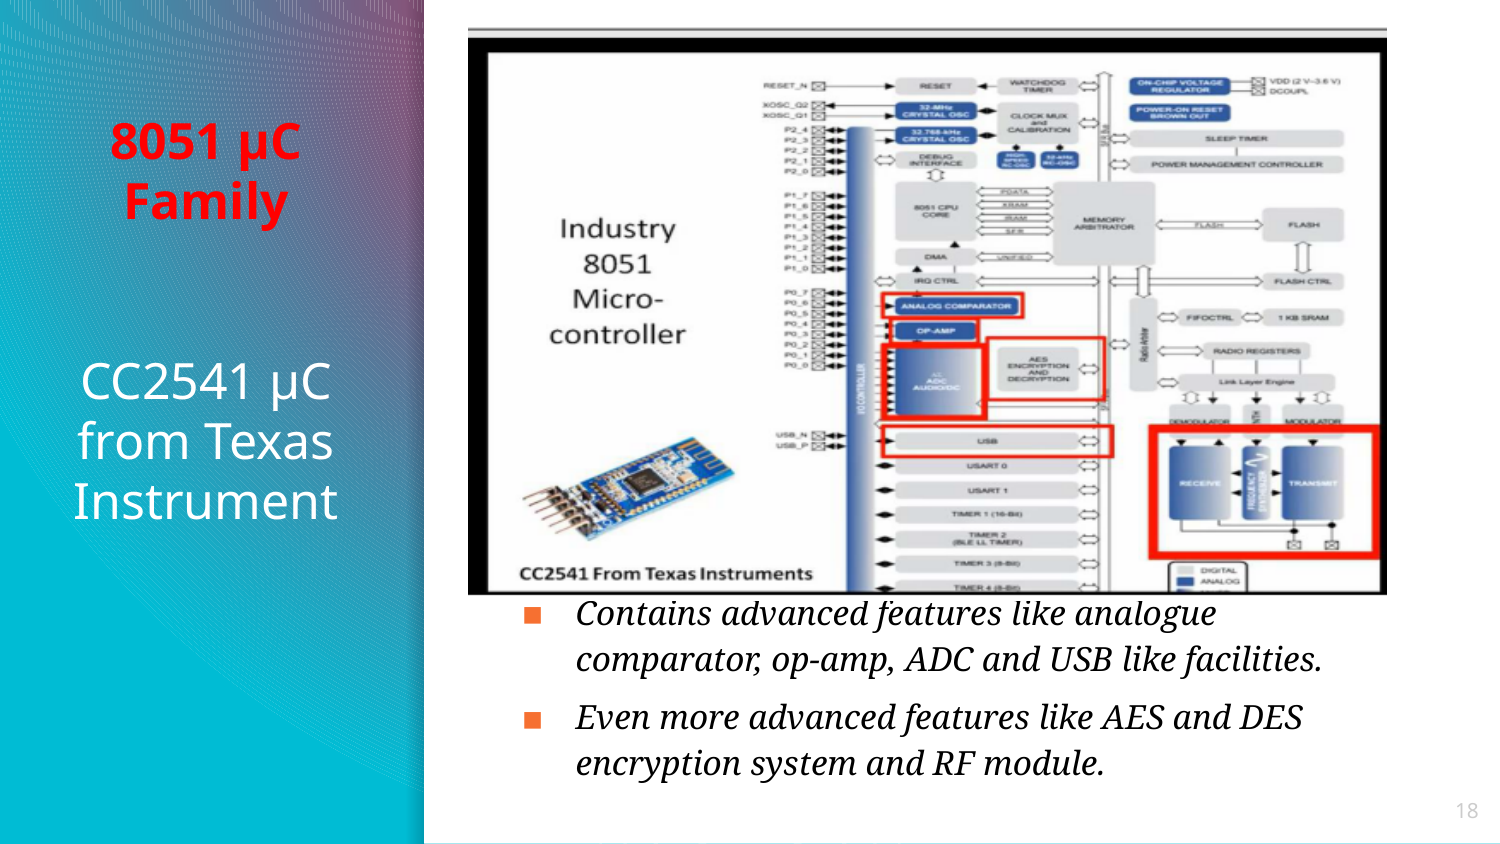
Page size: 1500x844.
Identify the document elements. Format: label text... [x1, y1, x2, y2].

title 8051 µC Family CC2541 µC from Texas Instrument [38, 94, 375, 748]
slide_number 18 [1403, 779, 1494, 844]
picture [468, 25, 1387, 601]
list Contains advanced features like analogue comparator, op-amp, ADC and USB like facilities. Even more advanced features like AES and DES encryption system and RF module. [485, 571, 1404, 803]
